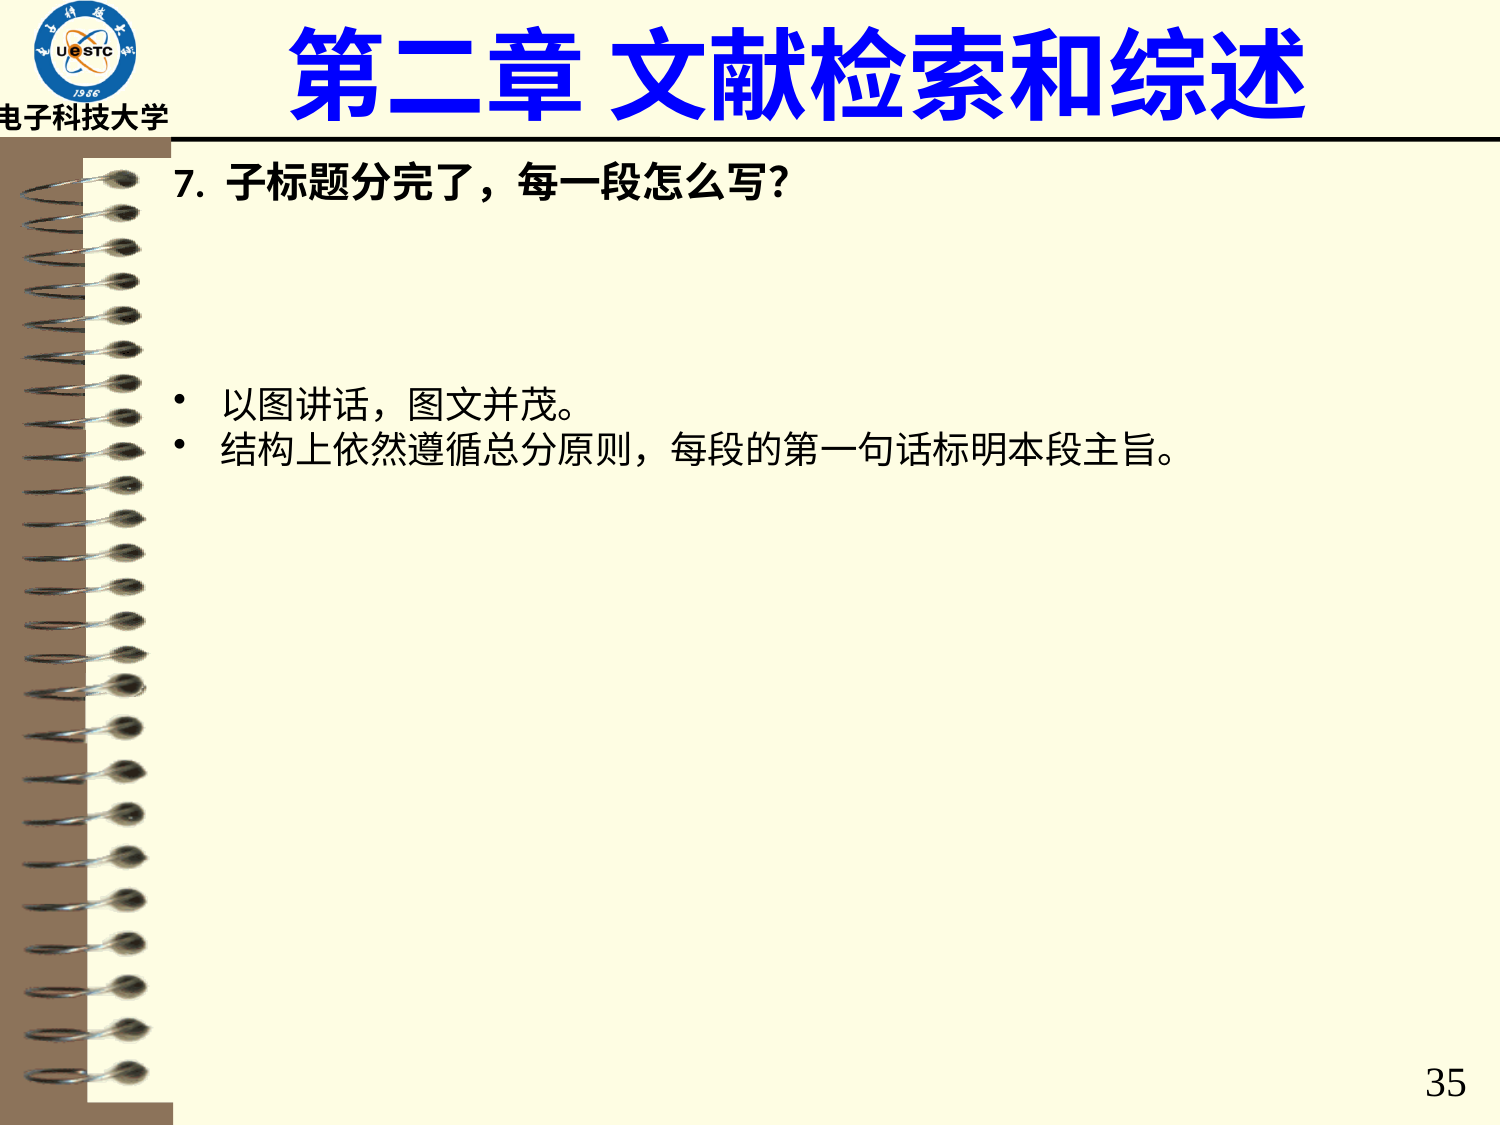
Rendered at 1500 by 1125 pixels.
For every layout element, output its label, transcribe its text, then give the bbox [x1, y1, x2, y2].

picture [34, 0, 136, 103]
slide_number 35 [1387, 1046, 1483, 1123]
picture [0, 137, 174, 1125]
text_box 7. 子标题分完了，每一段怎么写？ [158, 148, 1500, 214]
text_box 以图讲话，图文并茂。 结构上依然遵循总分原则，每段的第一句话标明本段主旨。 [158, 373, 1458, 479]
title 第二章 文献检索和综述 [253, 7, 1341, 138]
